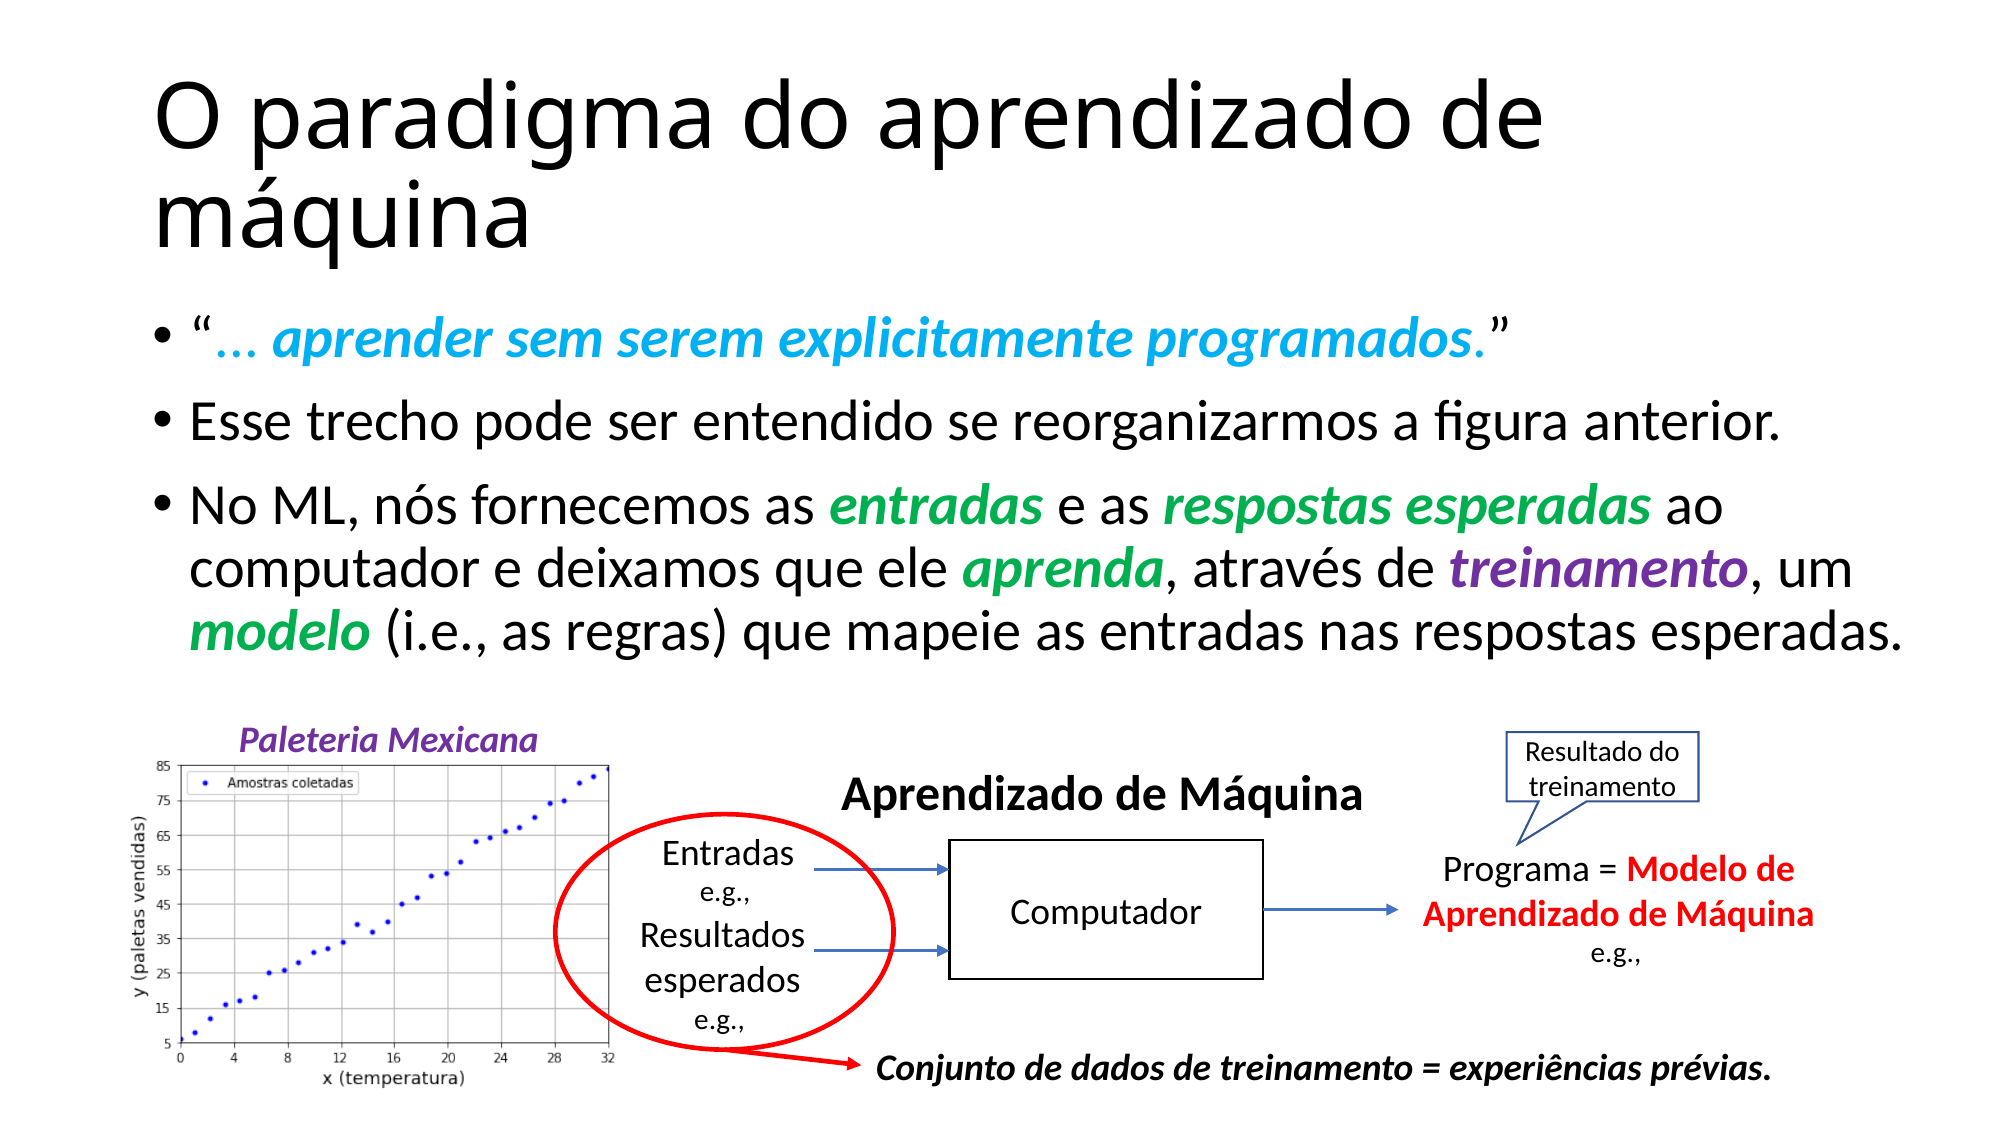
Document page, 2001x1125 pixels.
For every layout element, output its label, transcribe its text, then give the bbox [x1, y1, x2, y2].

text_box Resultado do treinamento [1505, 731, 1700, 847]
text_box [724, 1049, 862, 1066]
title O paradigma do aprendizado de máquina [137, 59, 1863, 278]
picture [126, 752, 616, 1096]
text_box Aprendizado de Máquina [813, 752, 1392, 828]
list “... aprender sem serem explicitamente programados.” Esse trecho pode ser entendido se reorganizarmos a figura anterior. No ML, nós fornecemos as entradas e as respostas esperadas ao computador e deixamos que ele aprenda, através de treinamento, um modelo (i.e., as regras) que mapeie as entradas nas respostas esperadas. [137, 299, 1961, 742]
text_box Conjunto de dados de treinamento = experiências prévias. [861, 1035, 1800, 1096]
text_box Computador [948, 839, 1264, 980]
text_box [616, 813, 895, 1051]
text_box Paleteria Mexicana [178, 707, 599, 752]
